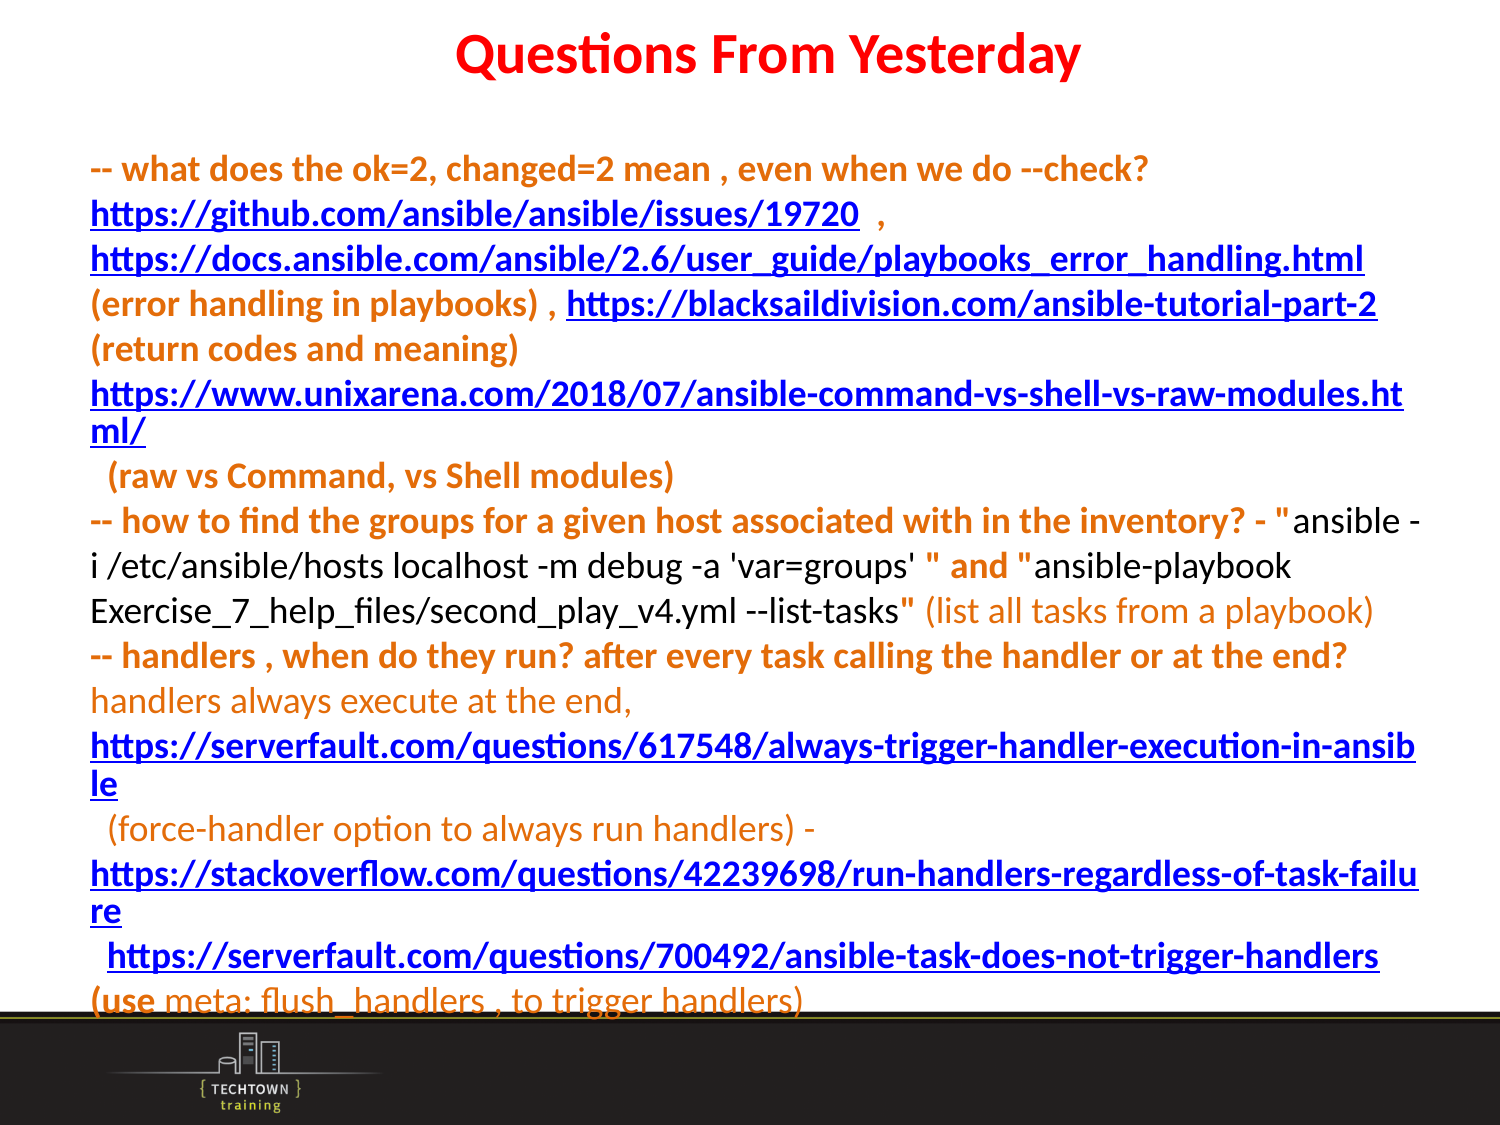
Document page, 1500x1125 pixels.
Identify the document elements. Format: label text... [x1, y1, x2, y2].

text_box Questions From Yesterday [37, 0, 1500, 126]
text_box -- what does the ok=2, changed=2 mean , even when we do --check? https://github.com/ansible/ansible/issues/19720 , https://docs.ansible.com/ansible/2.6/user_guide/playbooks_error_handling.html (error handling in playbooks) , https://blacksaildivision.com/ansible-tutorial-part-2 (return codes and meaning) https://www.unixarena.com/2018/07/ansible-command-vs-shell-vs-raw-modules.html/ (raw vs Command, vs Shell modules) -- how to find the groups for a given host associated with in the inventory? - "ansible -i /etc/ansible/hosts localhost -m debug -a 'var=groups' " and "ansible-playbook Exercise_7_help_files/second_play_v4.yml --list-tasks" (list all tasks from a playbook) -- handlers , when do they run? after every task calling the handler or at the end? handlers always execute at the end, https://serverfault.com/questions/617548/always-trigger-handler-execution-in-ansible (force-handler option to always run handlers) - https://stackoverflow.com/questions/42239698/run-handlers-regardless-of-task-failure https://serverfault.com/questions/700492/ansible-task-does-not-trigger-handlers (use meta: flush_handlers , to trigger handlers) [74, 100, 1438, 997]
picture [0, 0, 1500, 1125]
